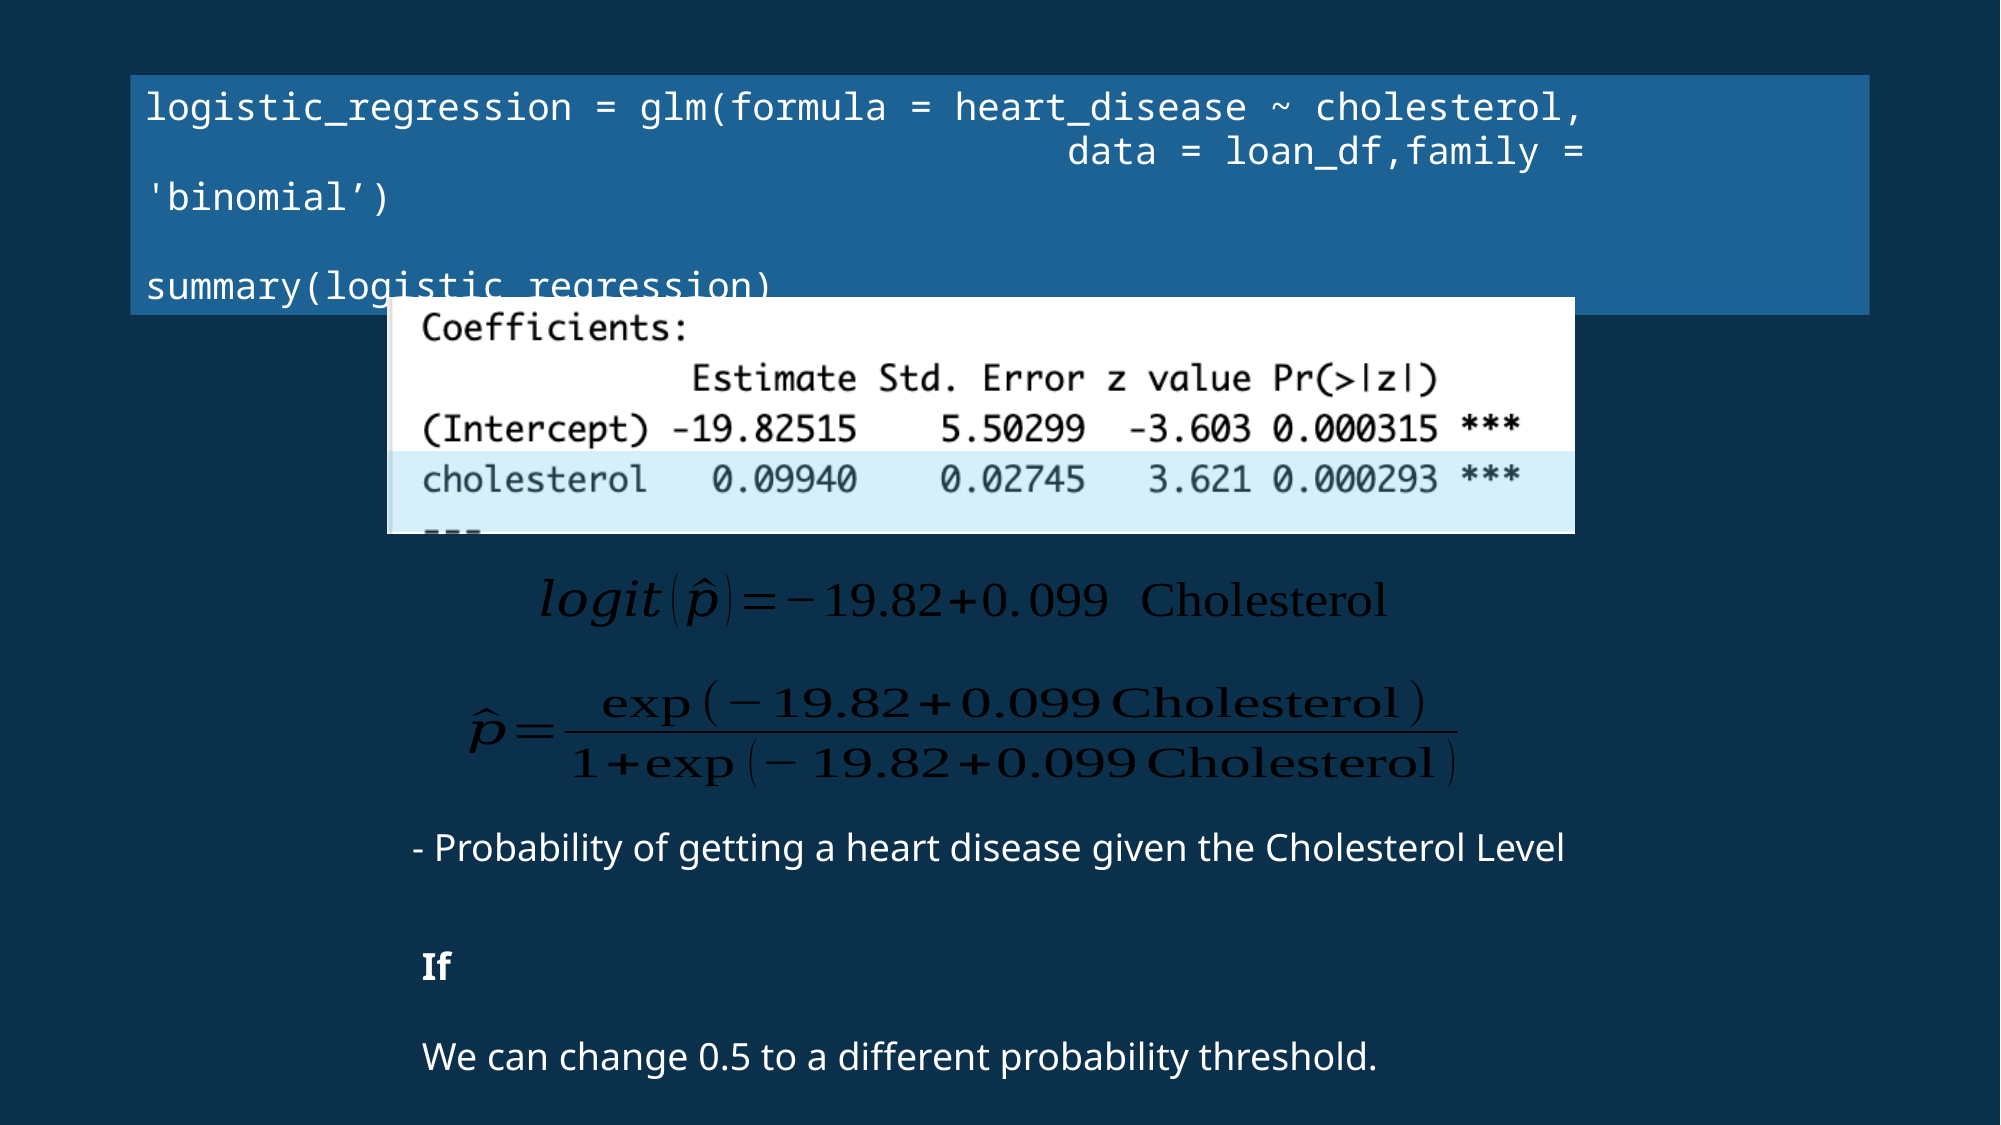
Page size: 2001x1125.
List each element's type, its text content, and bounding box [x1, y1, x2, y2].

text_box logistic_regression = glm(formula = heart_disease ~ cholesterol, data = loan_df,family = 'binomial’) summary(logistic_regression) [130, 75, 1870, 315]
picture [387, 296, 1576, 535]
